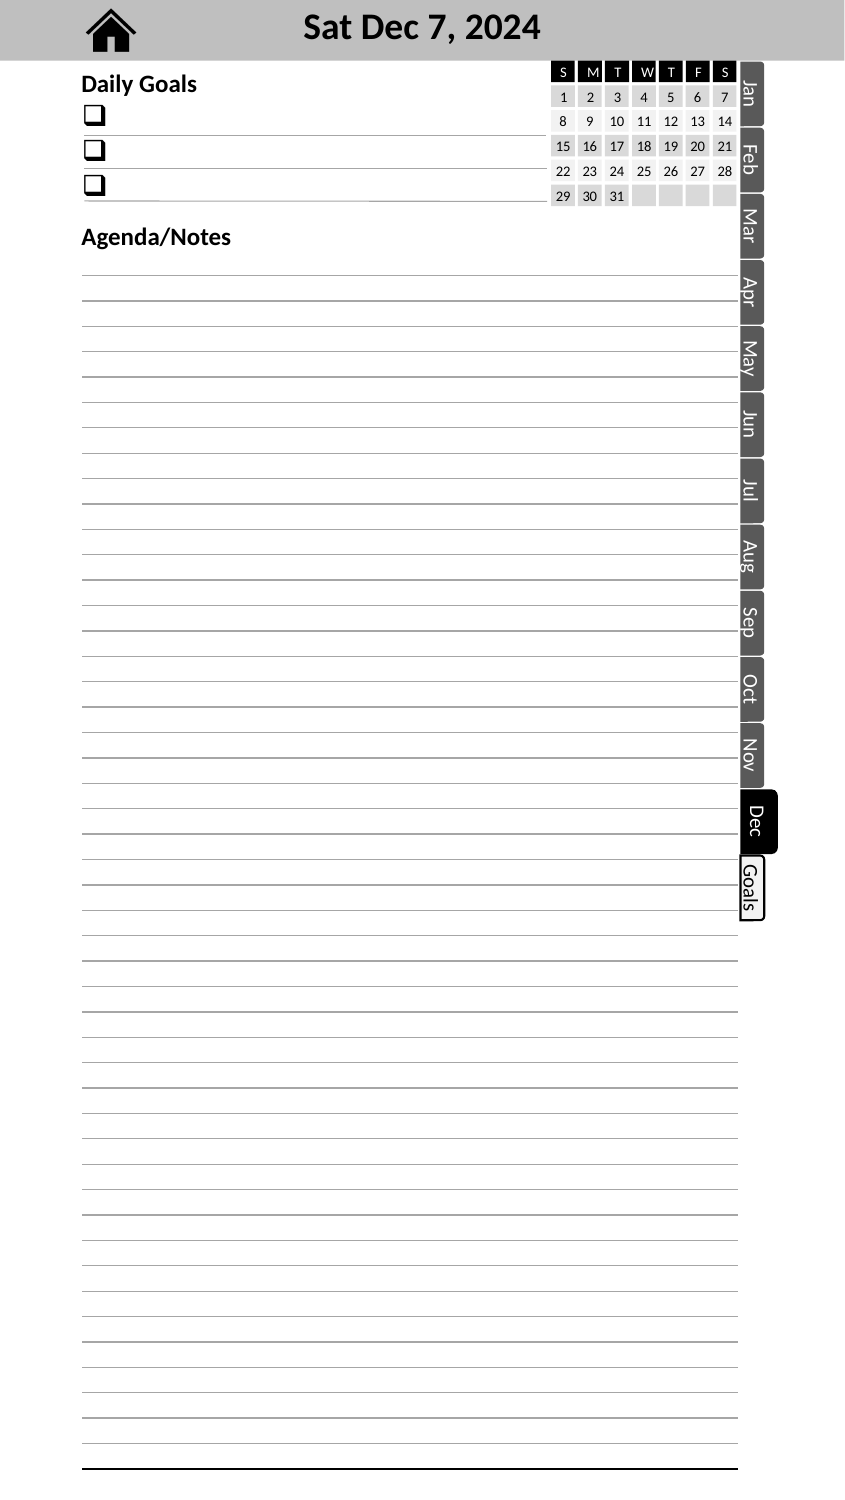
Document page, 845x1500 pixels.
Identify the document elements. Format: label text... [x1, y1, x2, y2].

list Sat Dec 7, 2024 [190, 0, 655, 61]
picture [82, 1, 140, 59]
